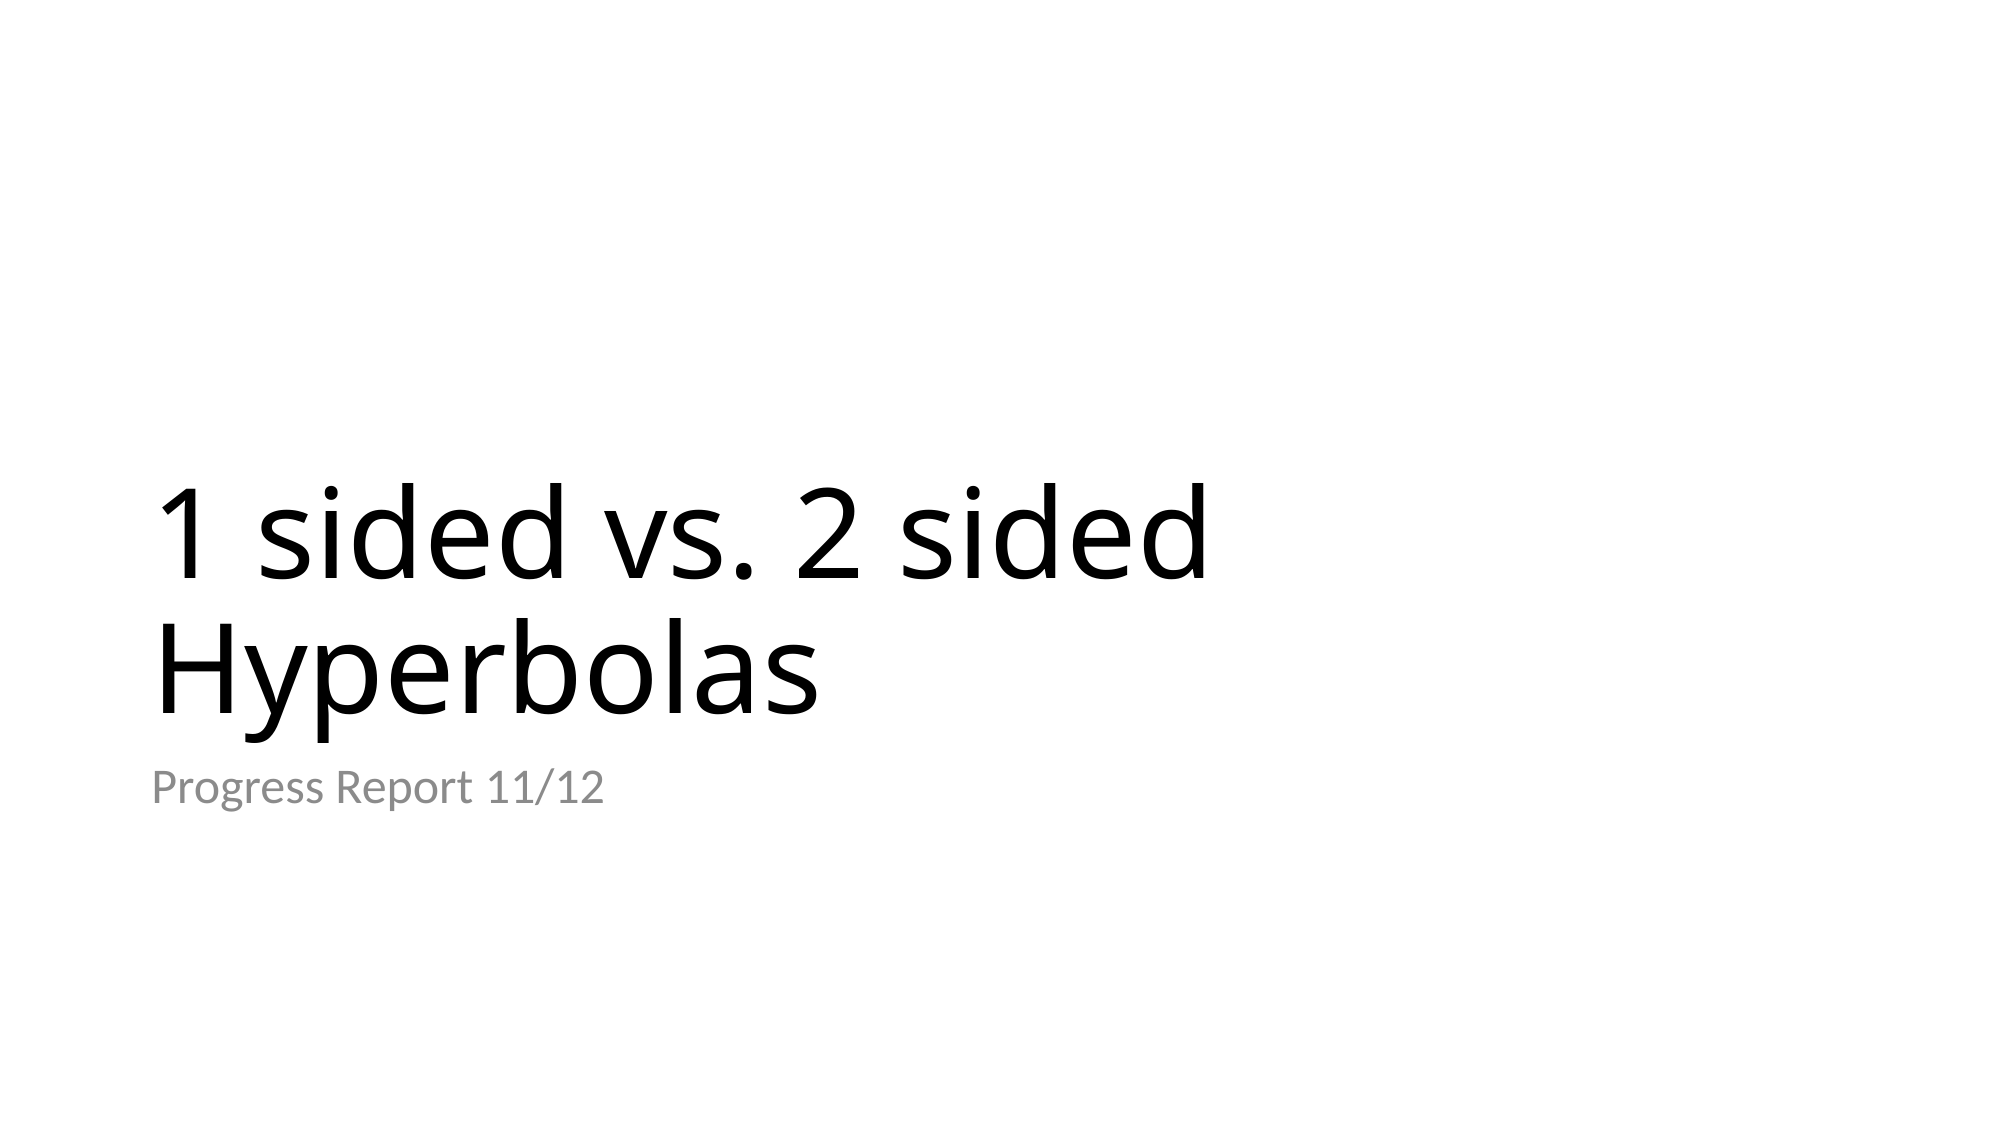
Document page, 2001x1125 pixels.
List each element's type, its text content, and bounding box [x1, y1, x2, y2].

title 1 sided vs. 2 sided Hyperbolas [136, 280, 1862, 749]
list Progress Report 11/12 [136, 752, 1862, 999]
